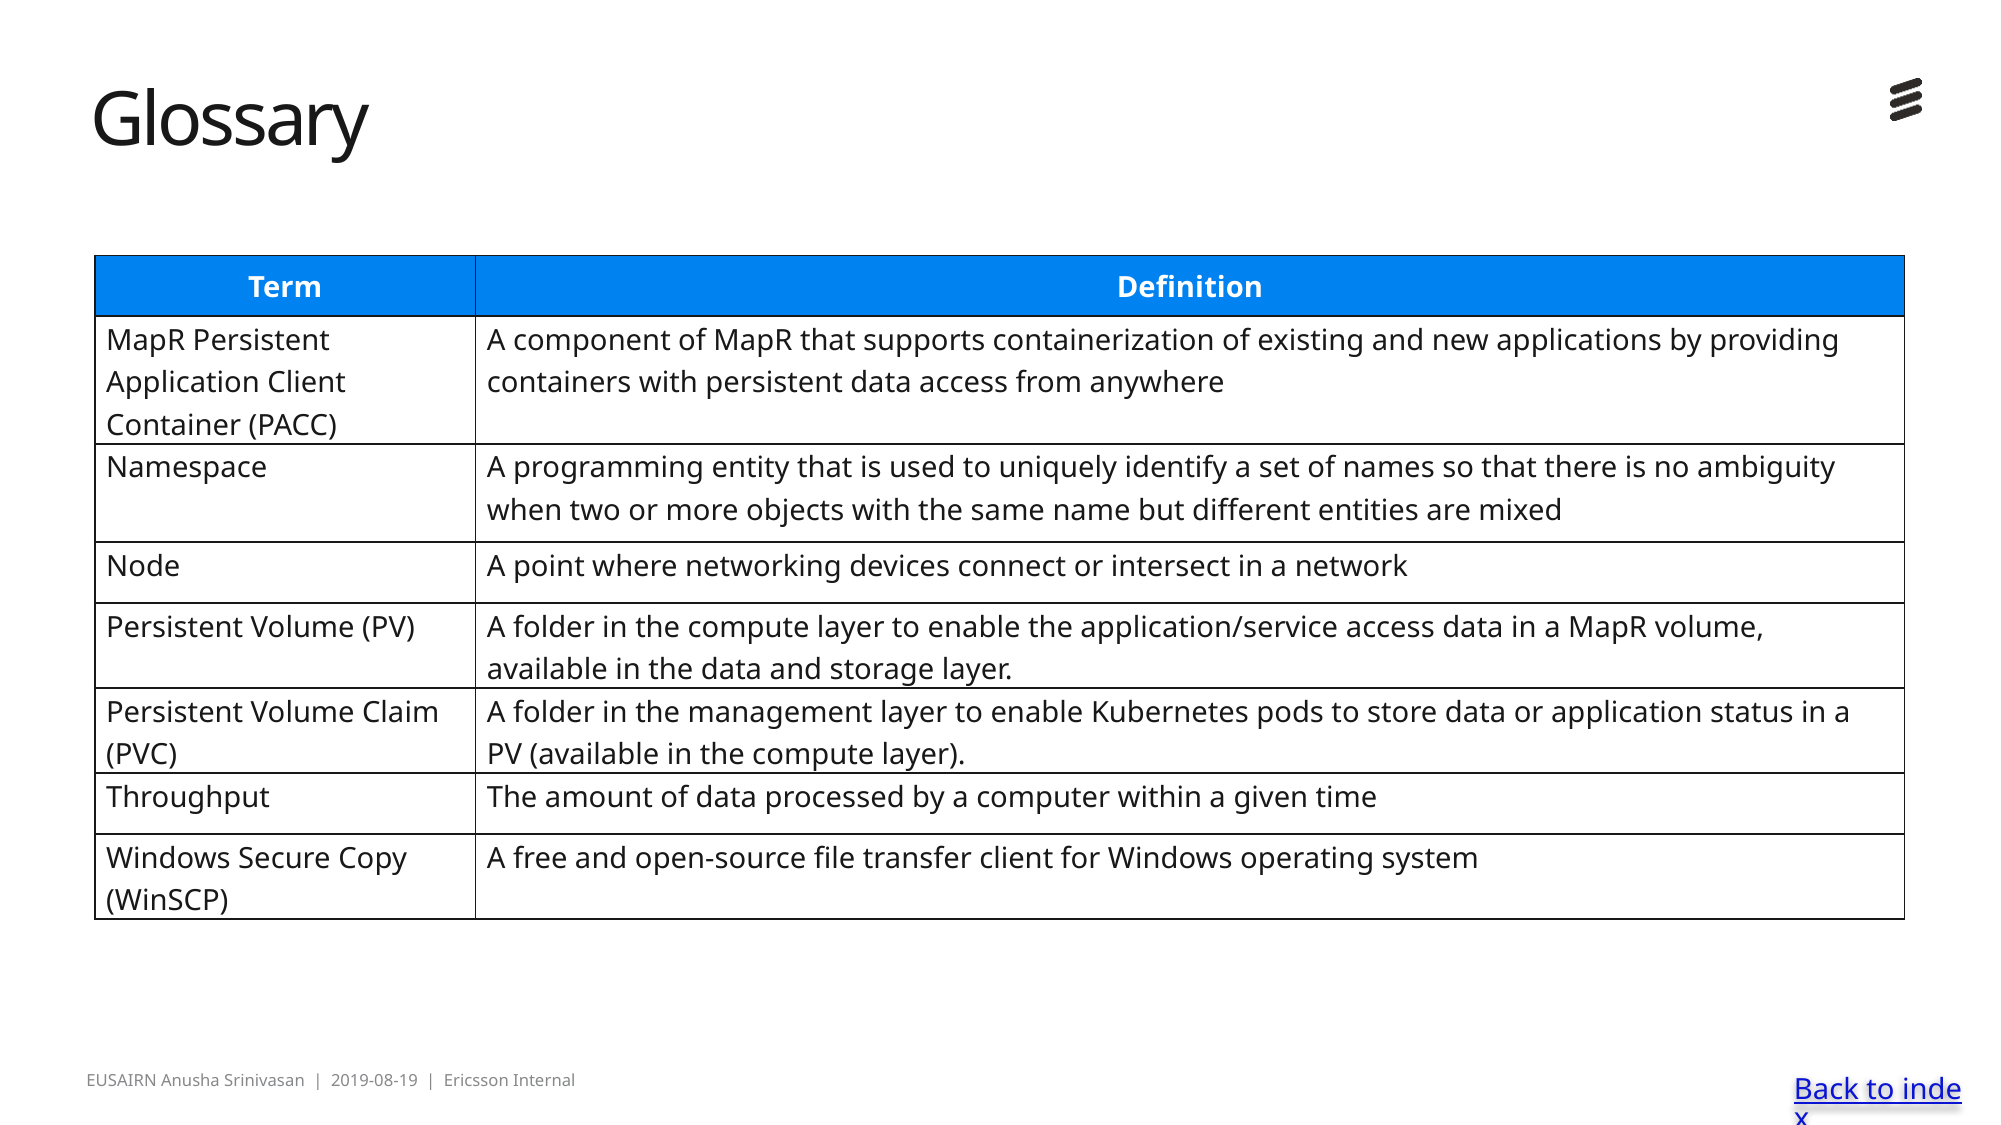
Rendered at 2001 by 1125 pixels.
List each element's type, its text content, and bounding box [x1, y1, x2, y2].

table_header Definition [476, 256, 1904, 315]
table_cell MapR Persistent Application Client Container (PACC) [96, 317, 475, 443]
table_cell A folder in the compute layer to enable the application/service access data in a MapR volume, available in the data and storage layer. [476, 604, 1904, 687]
table_cell Persistent Volume Claim (PVC) [96, 689, 475, 772]
text_box Back to index [1781, 1070, 1978, 1111]
table_cell Windows Secure Copy (WinSCP) [96, 835, 475, 918]
table_cell Throughput [96, 774, 475, 833]
table_cell A free and open-source file transfer client for Windows operating system [476, 835, 1904, 918]
table_cell A folder in the management layer to enable Kubernetes pods to store data or application status in a PV (available in the compute layer). [476, 689, 1904, 772]
table_cell Persistent Volume (PV) [96, 604, 475, 687]
table_cell Node [96, 543, 475, 602]
table_cell Namespace [96, 445, 475, 541]
table_header Term [96, 256, 475, 315]
table_cell A programming entity that is used to uniquely identify a set of names so that there is no ambiguity when two or more objects with the same name but different entities are mixed [476, 445, 1904, 541]
title Glossary [78, 77, 1450, 256]
table_cell The amount of data processed by a computer within a given time [476, 774, 1904, 833]
table_cell A point where networking devices connect or intersect in a network [476, 543, 1904, 602]
table_cell A component of MapR that supports containerization of existing and new applications by providing containers with persistent data access from anywhere [476, 317, 1904, 443]
